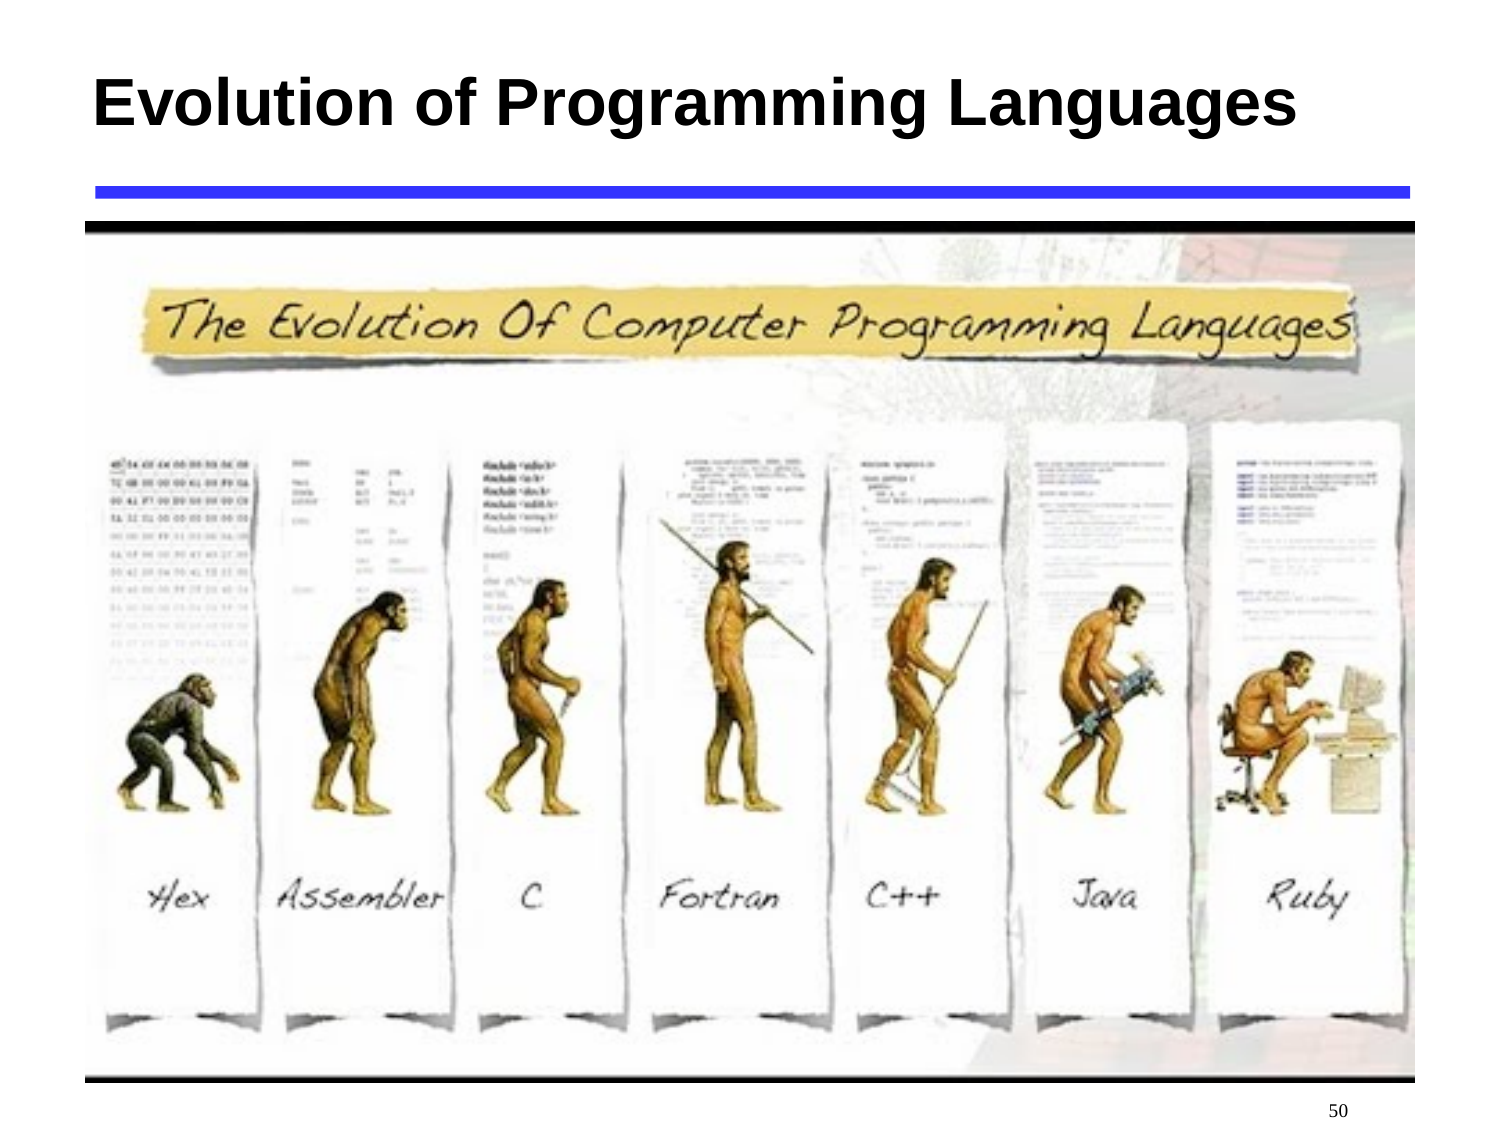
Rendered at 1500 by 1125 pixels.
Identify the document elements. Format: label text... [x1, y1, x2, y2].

title Evolution of Programming Languages [77, 15, 1451, 183]
slide_number 50 [1185, 1068, 1500, 1125]
picture [85, 221, 1415, 1083]
